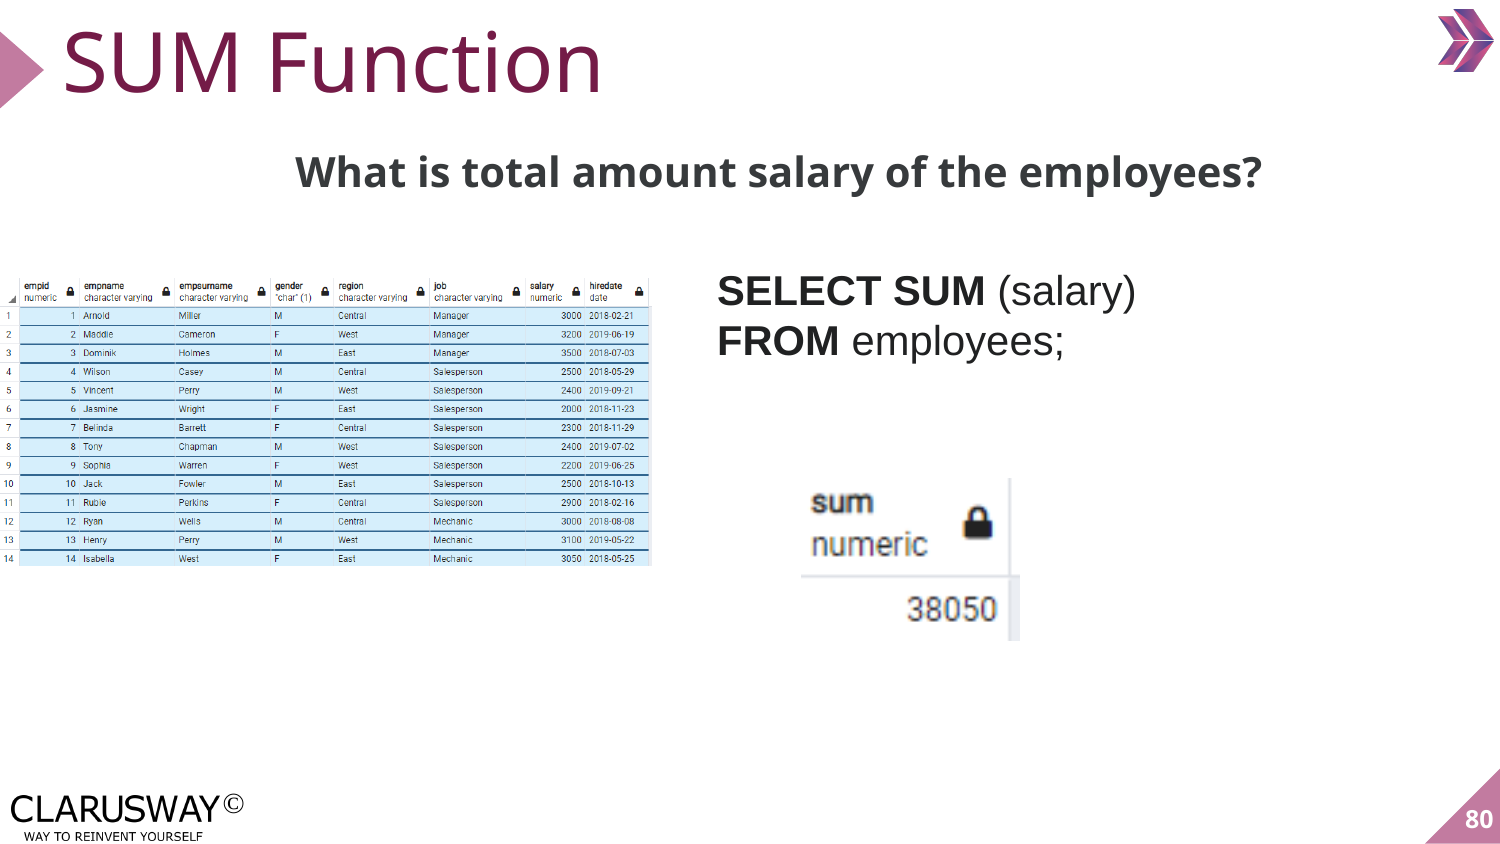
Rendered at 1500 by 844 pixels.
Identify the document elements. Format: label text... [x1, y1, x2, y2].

text_box What is total amount salary of the employees? [280, 131, 1289, 209]
picture [0, 277, 652, 566]
picture [1438, 9, 1494, 72]
slide_number 80 [1418, 760, 1494, 838]
title SUM Function [62, 28, 1343, 132]
picture [11, 795, 220, 841]
picture [801, 478, 1021, 641]
text_box SELECT SUM (salary) FROM employees; [702, 248, 1429, 404]
